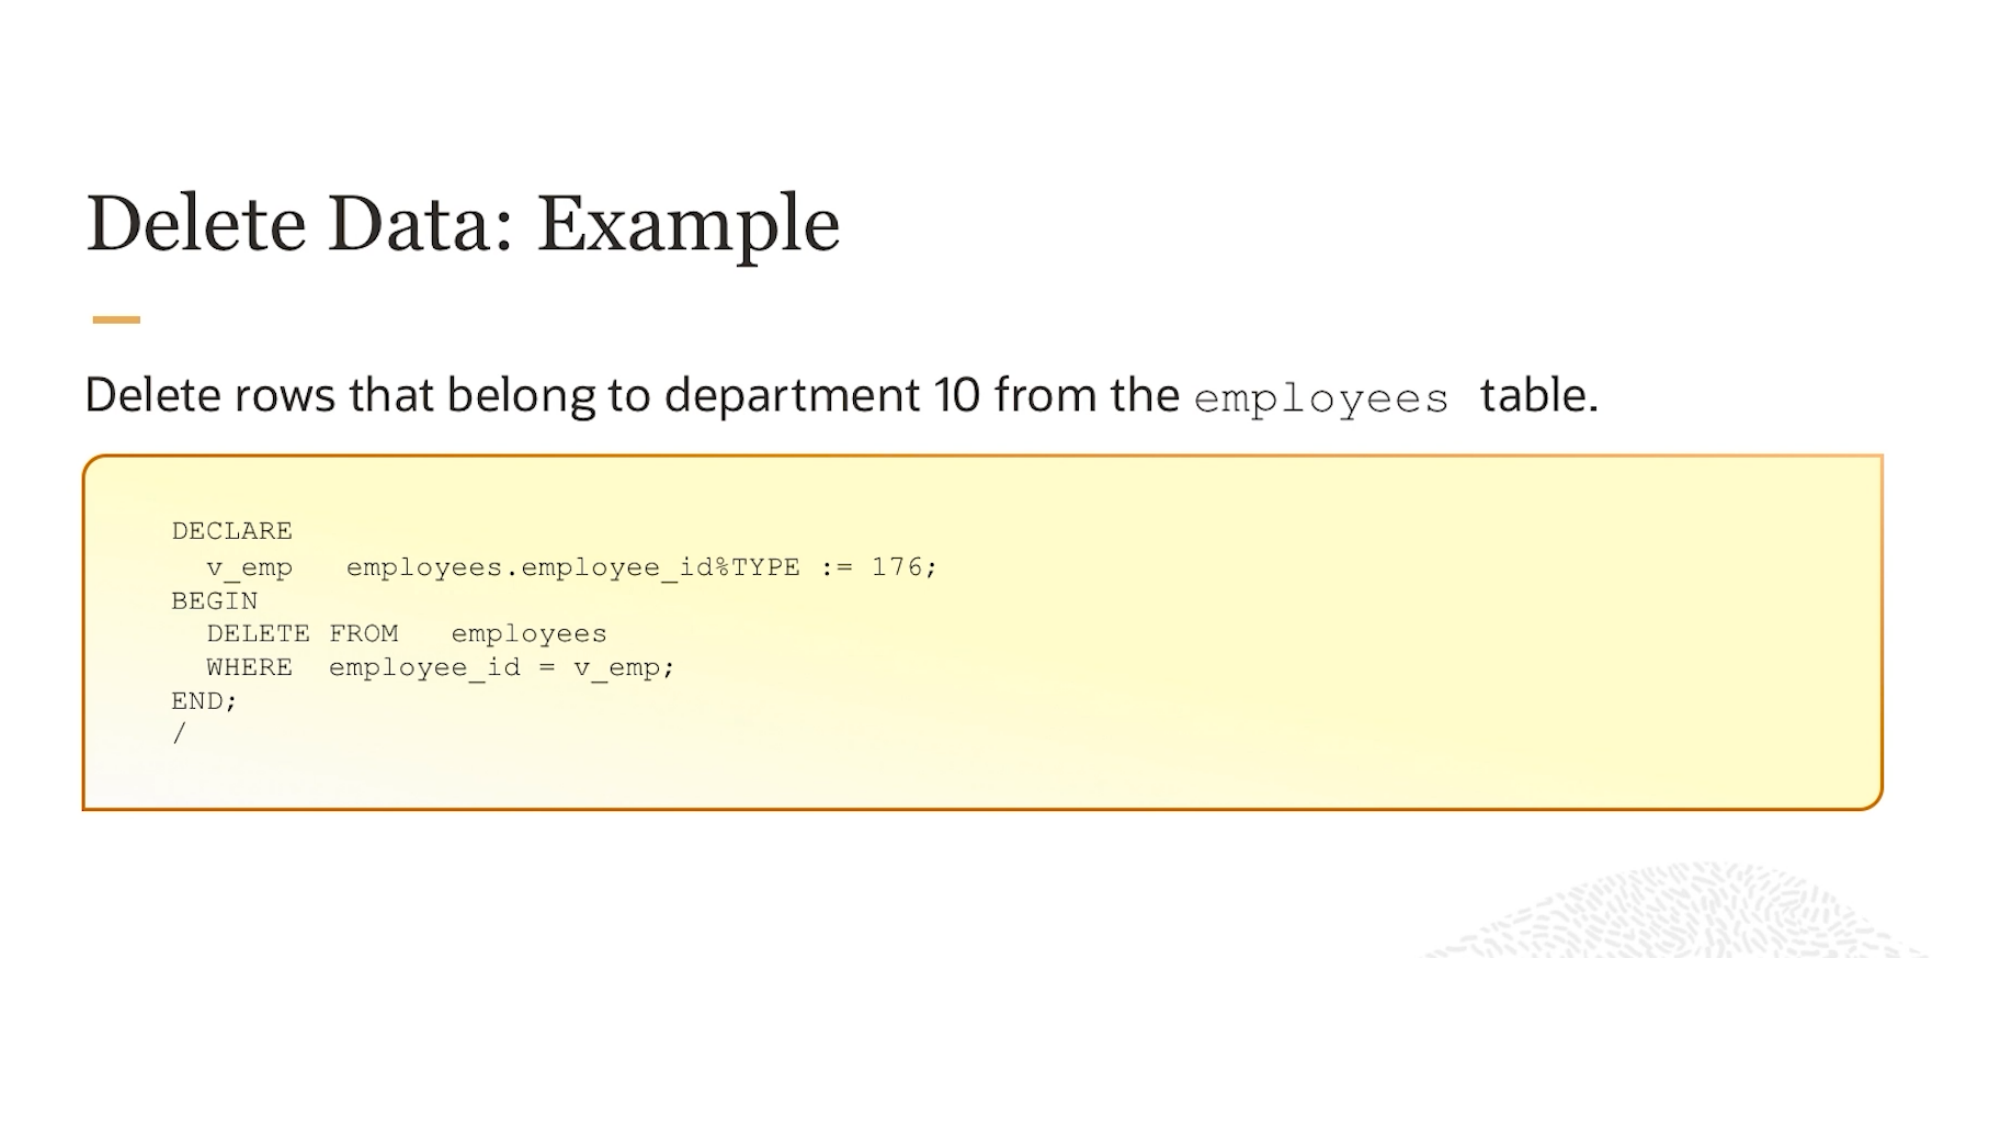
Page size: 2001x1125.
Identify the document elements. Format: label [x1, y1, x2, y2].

picture [0, 167, 2000, 958]
